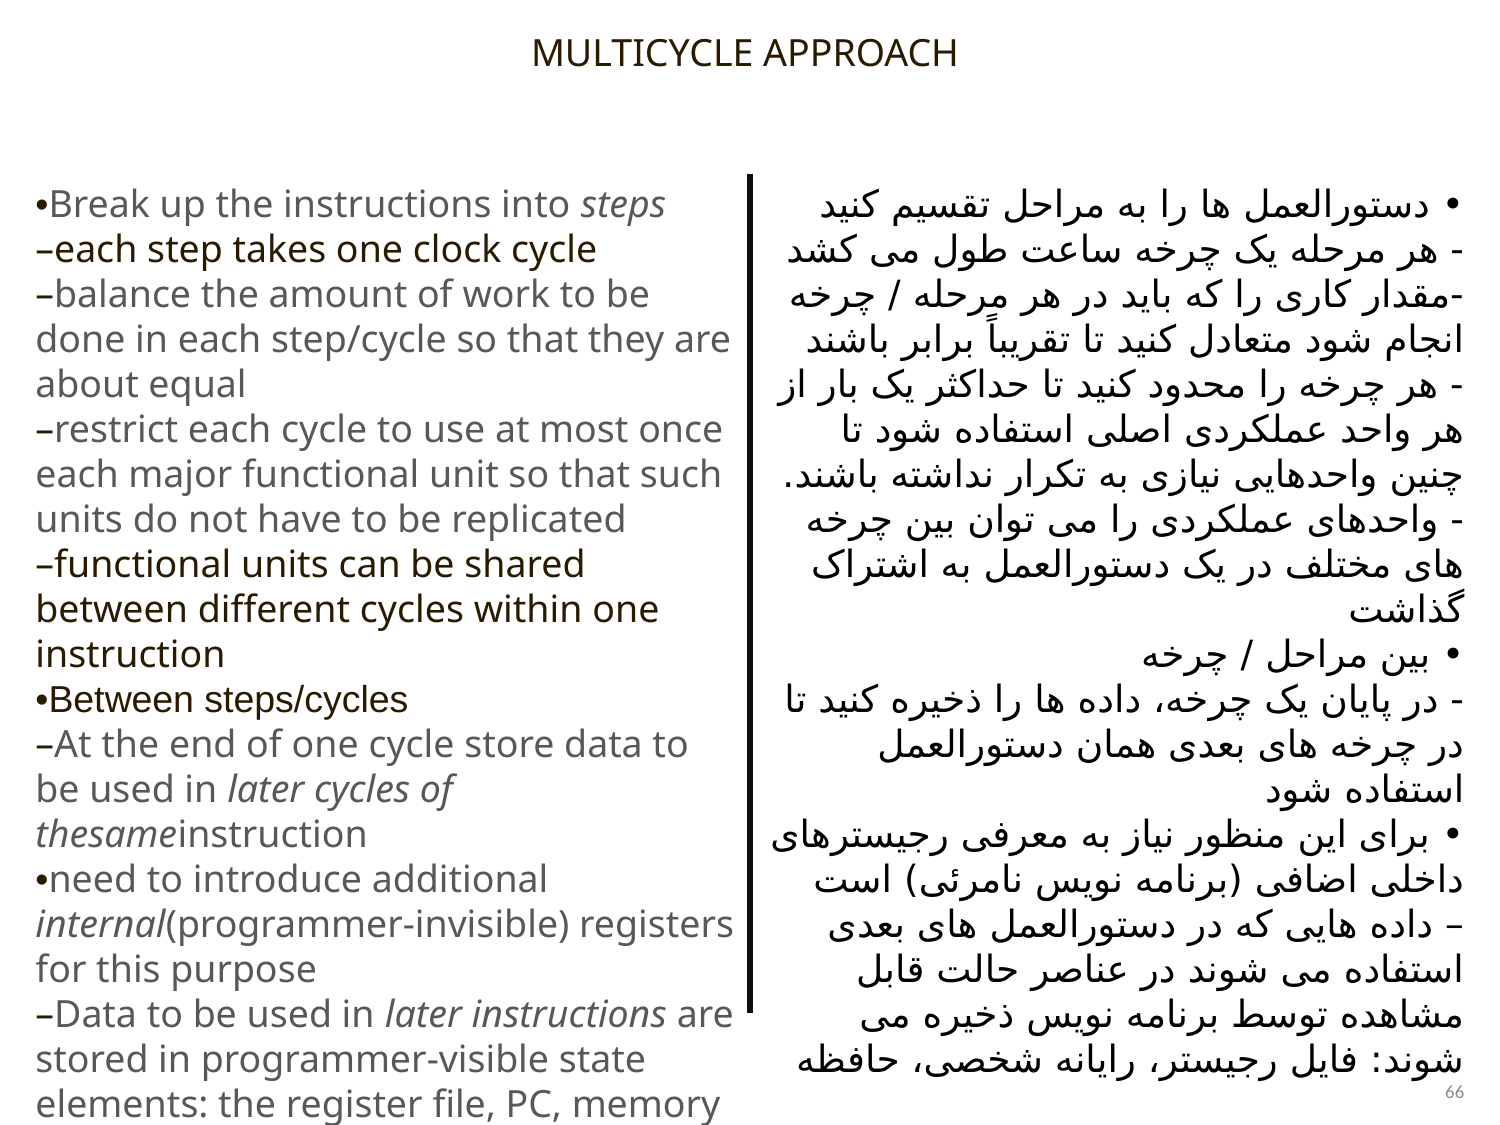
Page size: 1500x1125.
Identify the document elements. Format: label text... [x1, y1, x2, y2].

text_box •Break up the instructions into steps –each step takes one clock cycle –balance the amount of work to be done in each step/cycle so that they are about equal –restrict each cycle to use at most once each major functional unit so that such units do not have to be replicated –functional units can be shared between different cycles within one instruction •Between steps/cycles –At the end of one cycle store data to be used in later cycles of thesameinstruction •need to introduce additional internal(programmer-invisible) registers for this purpose –Data to be used in later instructions are stored in programmer-visible state elements: the register file, PC, memory [20, 172, 750, 1125]
text_box MULTICYCLE APPROACH [374, 21, 1125, 81]
text_box • دستورالعمل ها را به مراحل تقسیم کنید - هر مرحله یک چرخه ساعت طول می کشد -مقدار کاری را که باید در هر مرحله / چرخه انجام شود متعادل کنید تا تقریباً برابر باشند - هر چرخه را محدود کنید تا حداکثر یک بار از هر واحد عملکردی اصلی استفاده شود تا چنین واحدهایی نیازی به تکرار نداشته باشند. - واحدهای عملکردی را می توان بین چرخه های مختلف در یک دستورالعمل به اشتراک گذاشت • بین مراحل / چرخه - در پایان یک چرخه، داده ها را ذخیره کنید تا در چرخه های بعدی همان دستورالعمل استفاده شود • برای این منظور نیاز به معرفی رجیسترهای داخلی اضافی (برنامه نویس نامرئی) است – داده هایی که در دستورالعمل های بعدی استفاده می شوند در عناصر حالت قابل مشاهده توسط برنامه نویس ذخیره می شوند: فایل رجیستر، رایانه شخصی، حافظه [749, 172, 1480, 1088]
